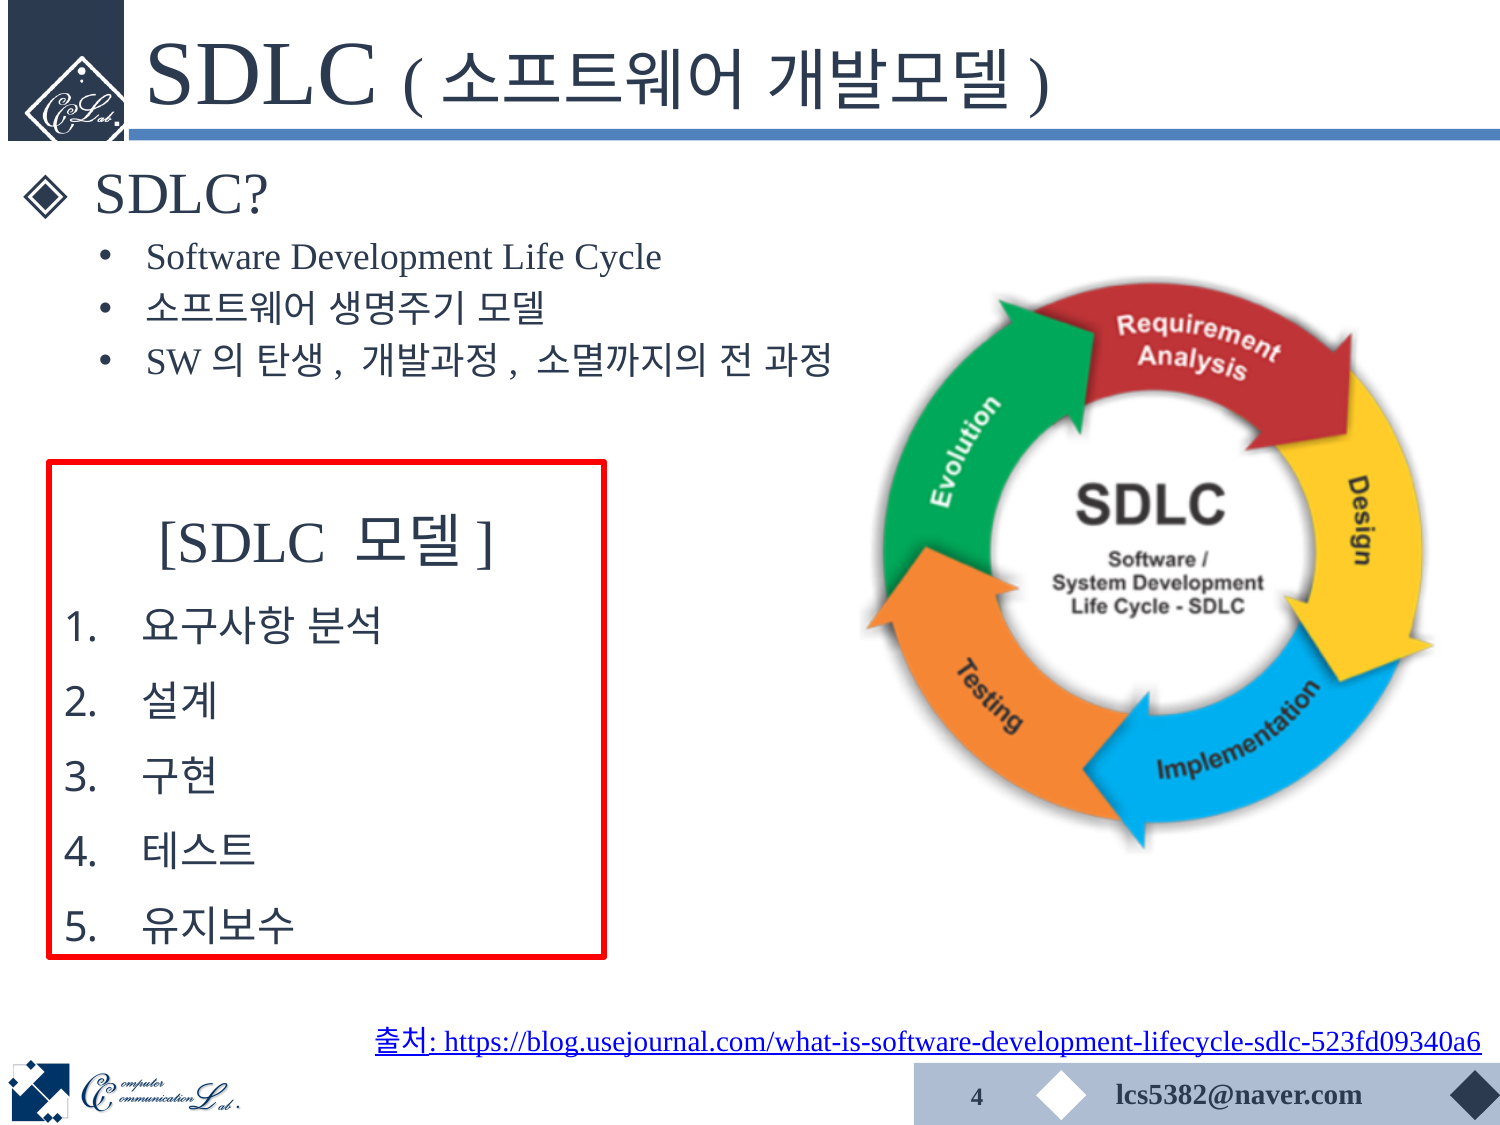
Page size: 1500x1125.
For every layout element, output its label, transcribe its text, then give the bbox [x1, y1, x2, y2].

text_box 출처: https://blog.usejournal.com/what-is-software-development-lifecycle-sdlc-523fd09340a6 [360, 1015, 1500, 1073]
title SDLC (소프트웨어 개발모델) [129, 10, 1474, 126]
picture [8, 0, 124, 141]
picture [7, 1058, 243, 1125]
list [844, 263, 1459, 862]
text_box [SDLC 모델] 요구사항 분석 설계 구현 테스트 유지보수 [49, 462, 605, 957]
text_box [403, 247, 458, 372]
text_box SDLC? Software Development Life Cycle 소프트웨어 생명주기 모델 SW의 탄생, 개발과정, 소멸까지의 전 과정 [8, 147, 1493, 1057]
